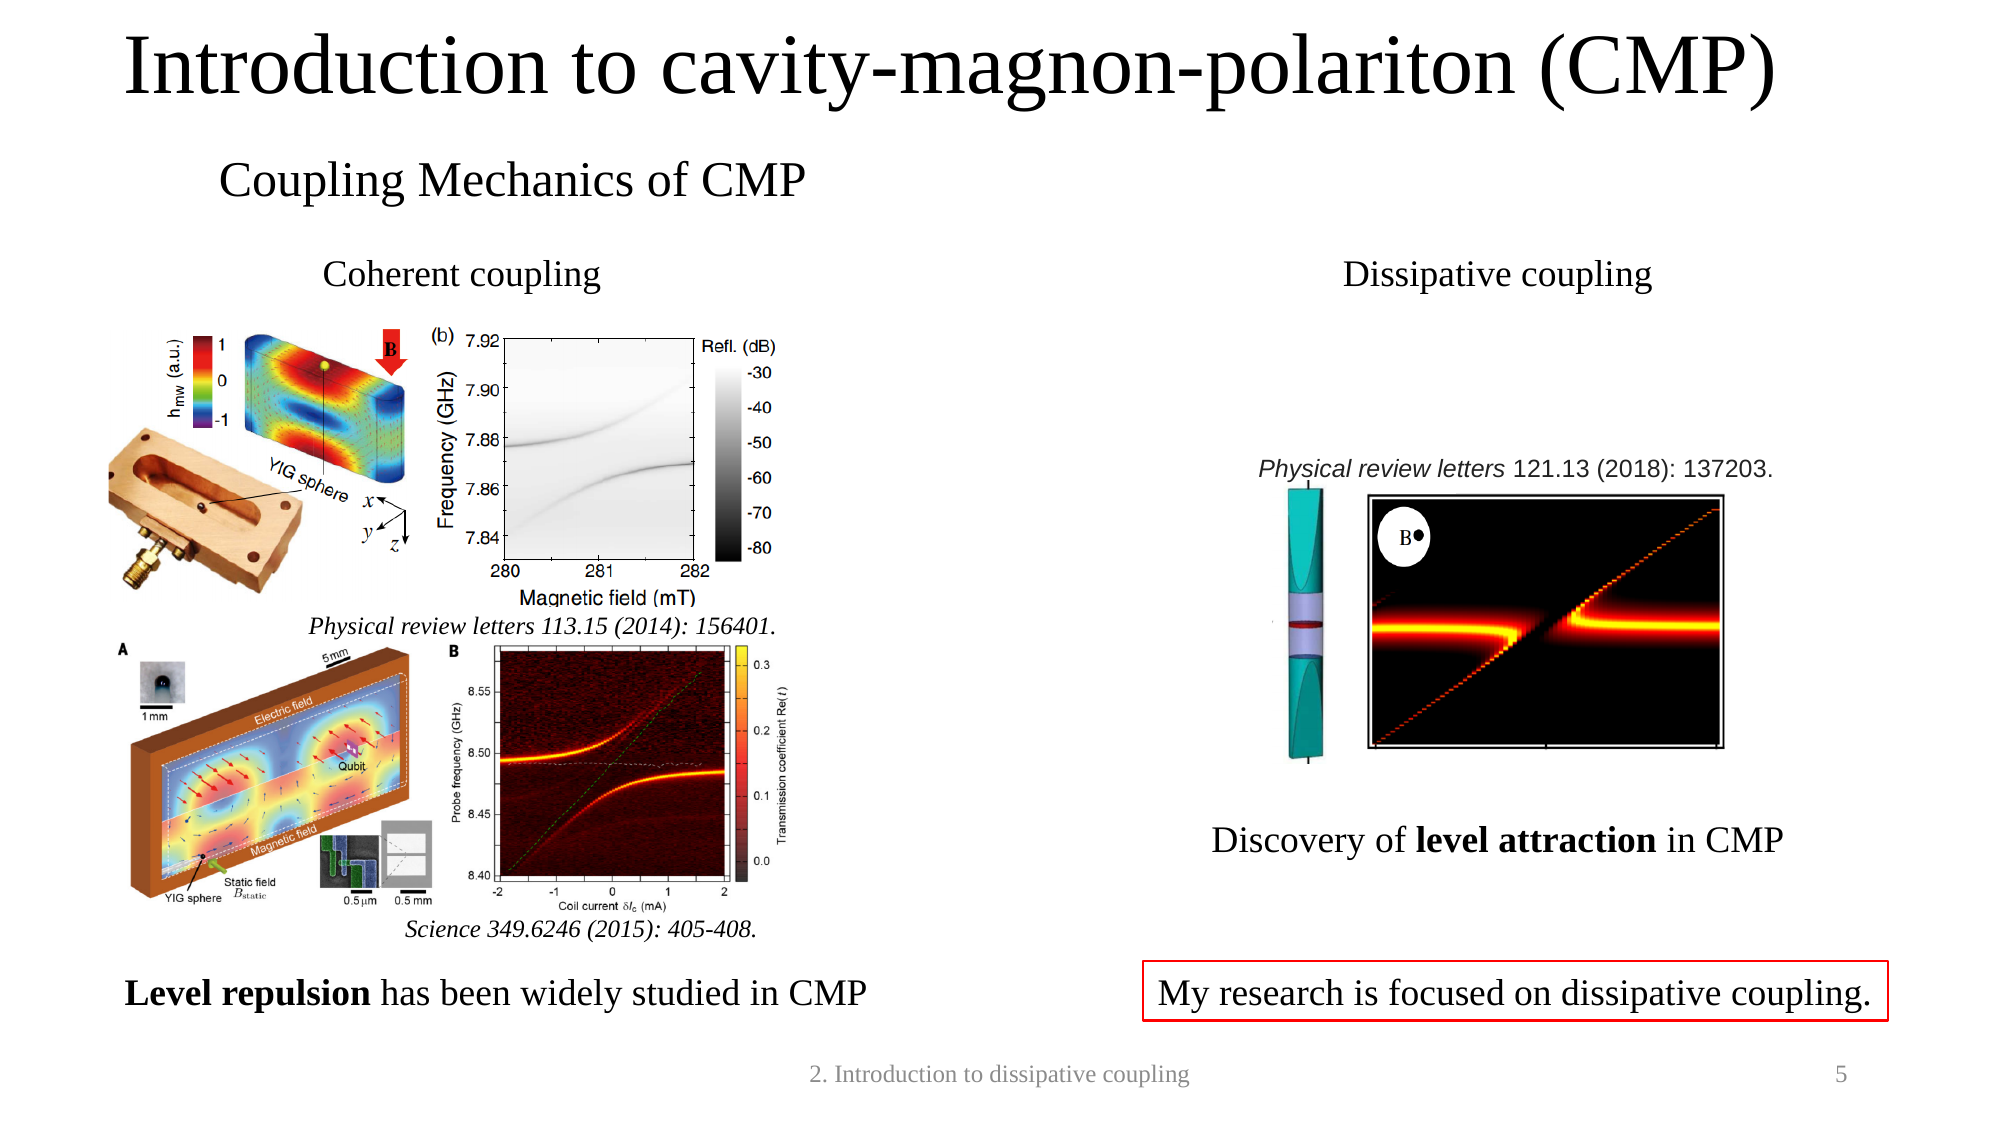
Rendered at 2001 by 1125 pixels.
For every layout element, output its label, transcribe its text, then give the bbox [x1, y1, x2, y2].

text_box Introduction to cavity-magnon-polariton (CMP) [109, 0, 1891, 132]
text_box Discovery of level attraction in CMP [1196, 807, 1800, 867]
text_box Physical review letters 113.15 (2014): 156401. [294, 601, 792, 640]
picture [108, 324, 776, 607]
picture [108, 640, 794, 923]
text_box Coupling Mechanics of CMP [204, 138, 822, 214]
text_box Physical review letters 121.13 (2018): 137203. [1243, 445, 1790, 490]
text_box Dissipative coupling [1328, 241, 1668, 302]
text_box Level repulsion has been widely studied in CMP [109, 960, 883, 1021]
footer 2. Introduction to dissipative coupling [662, 1042, 1338, 1103]
text_box Science 349.6246 (2015): 405-408. [390, 914, 773, 951]
text_box My research is focused on dissipative coupling. [1143, 960, 1888, 1021]
slide_number 5 [1412, 1042, 1863, 1103]
text_box Coherent coupling [307, 241, 617, 302]
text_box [1272, 480, 1730, 765]
